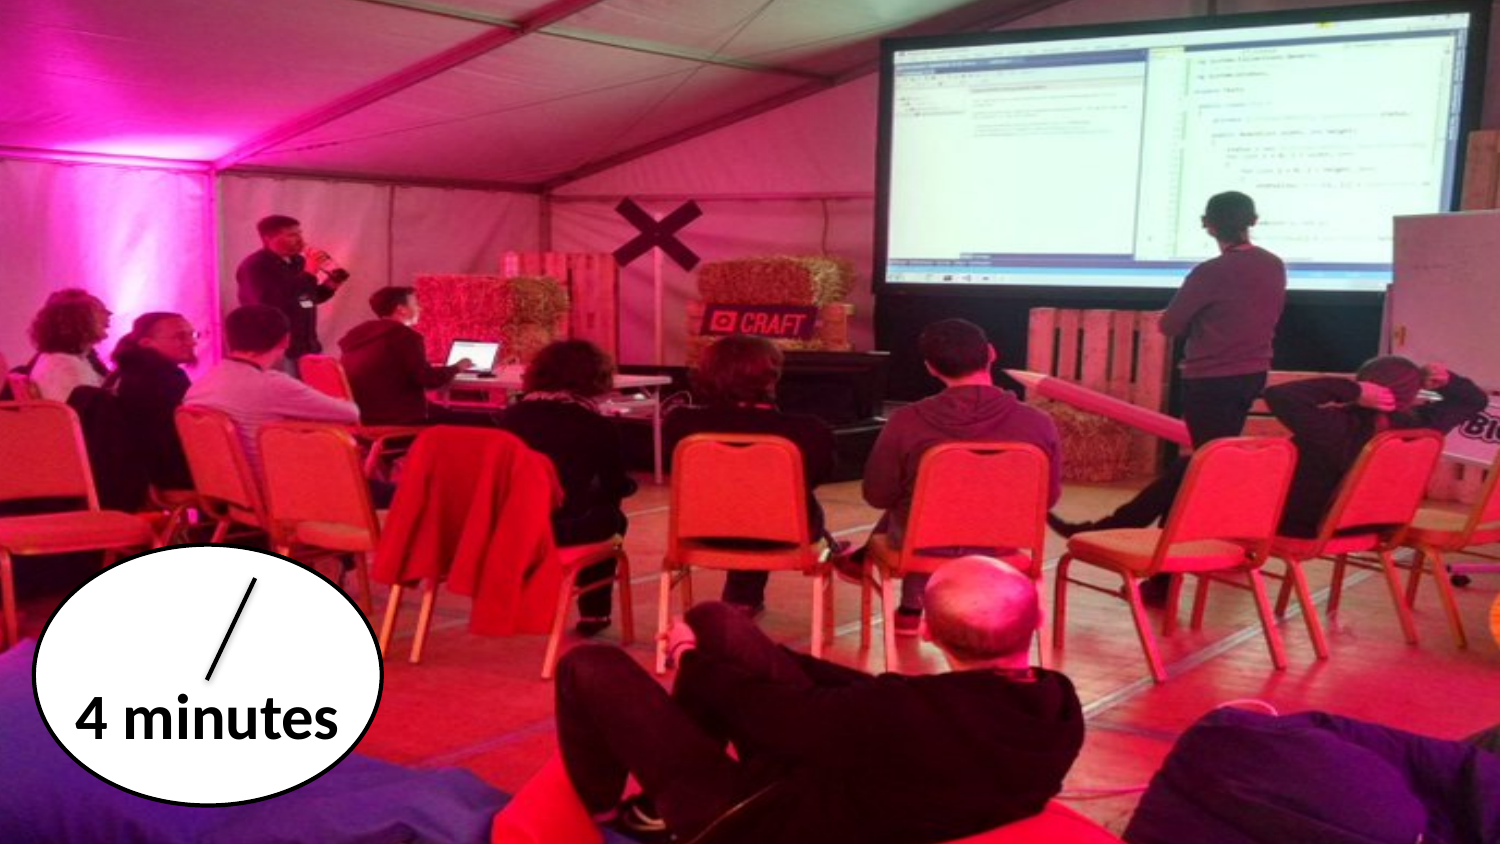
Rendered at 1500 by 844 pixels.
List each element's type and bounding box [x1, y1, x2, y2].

text_box [206, 577, 256, 681]
picture [0, 0, 1500, 844]
